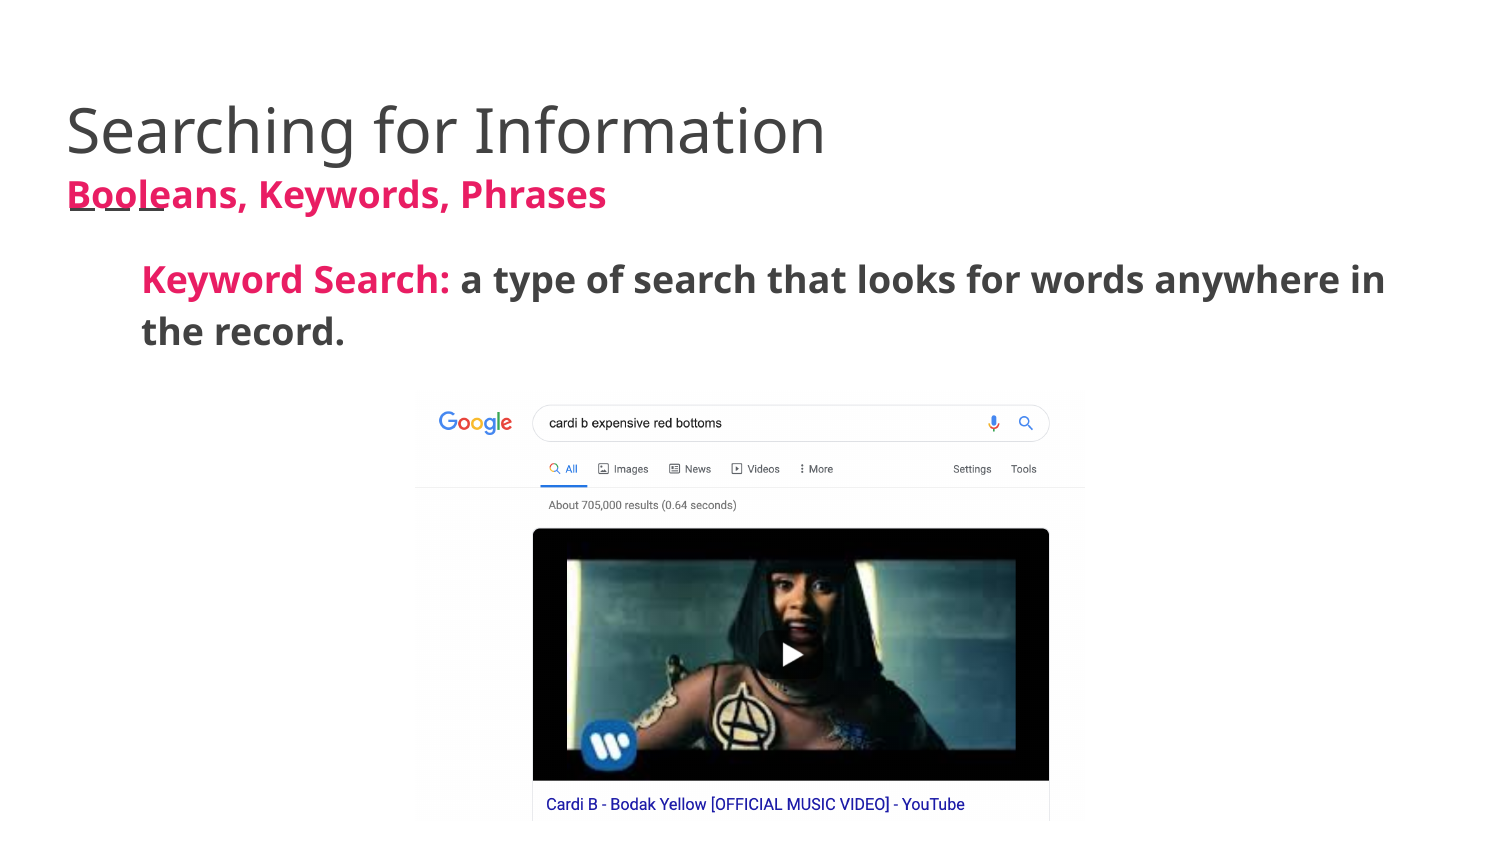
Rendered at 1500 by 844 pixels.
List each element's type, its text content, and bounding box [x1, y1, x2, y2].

picture [415, 390, 1085, 822]
title Searching for Information [51, 61, 1449, 149]
list Booleans, Keywords, Phrases Keyword Search: a type of search that looks for words anywhere in the record. [51, 149, 1449, 658]
